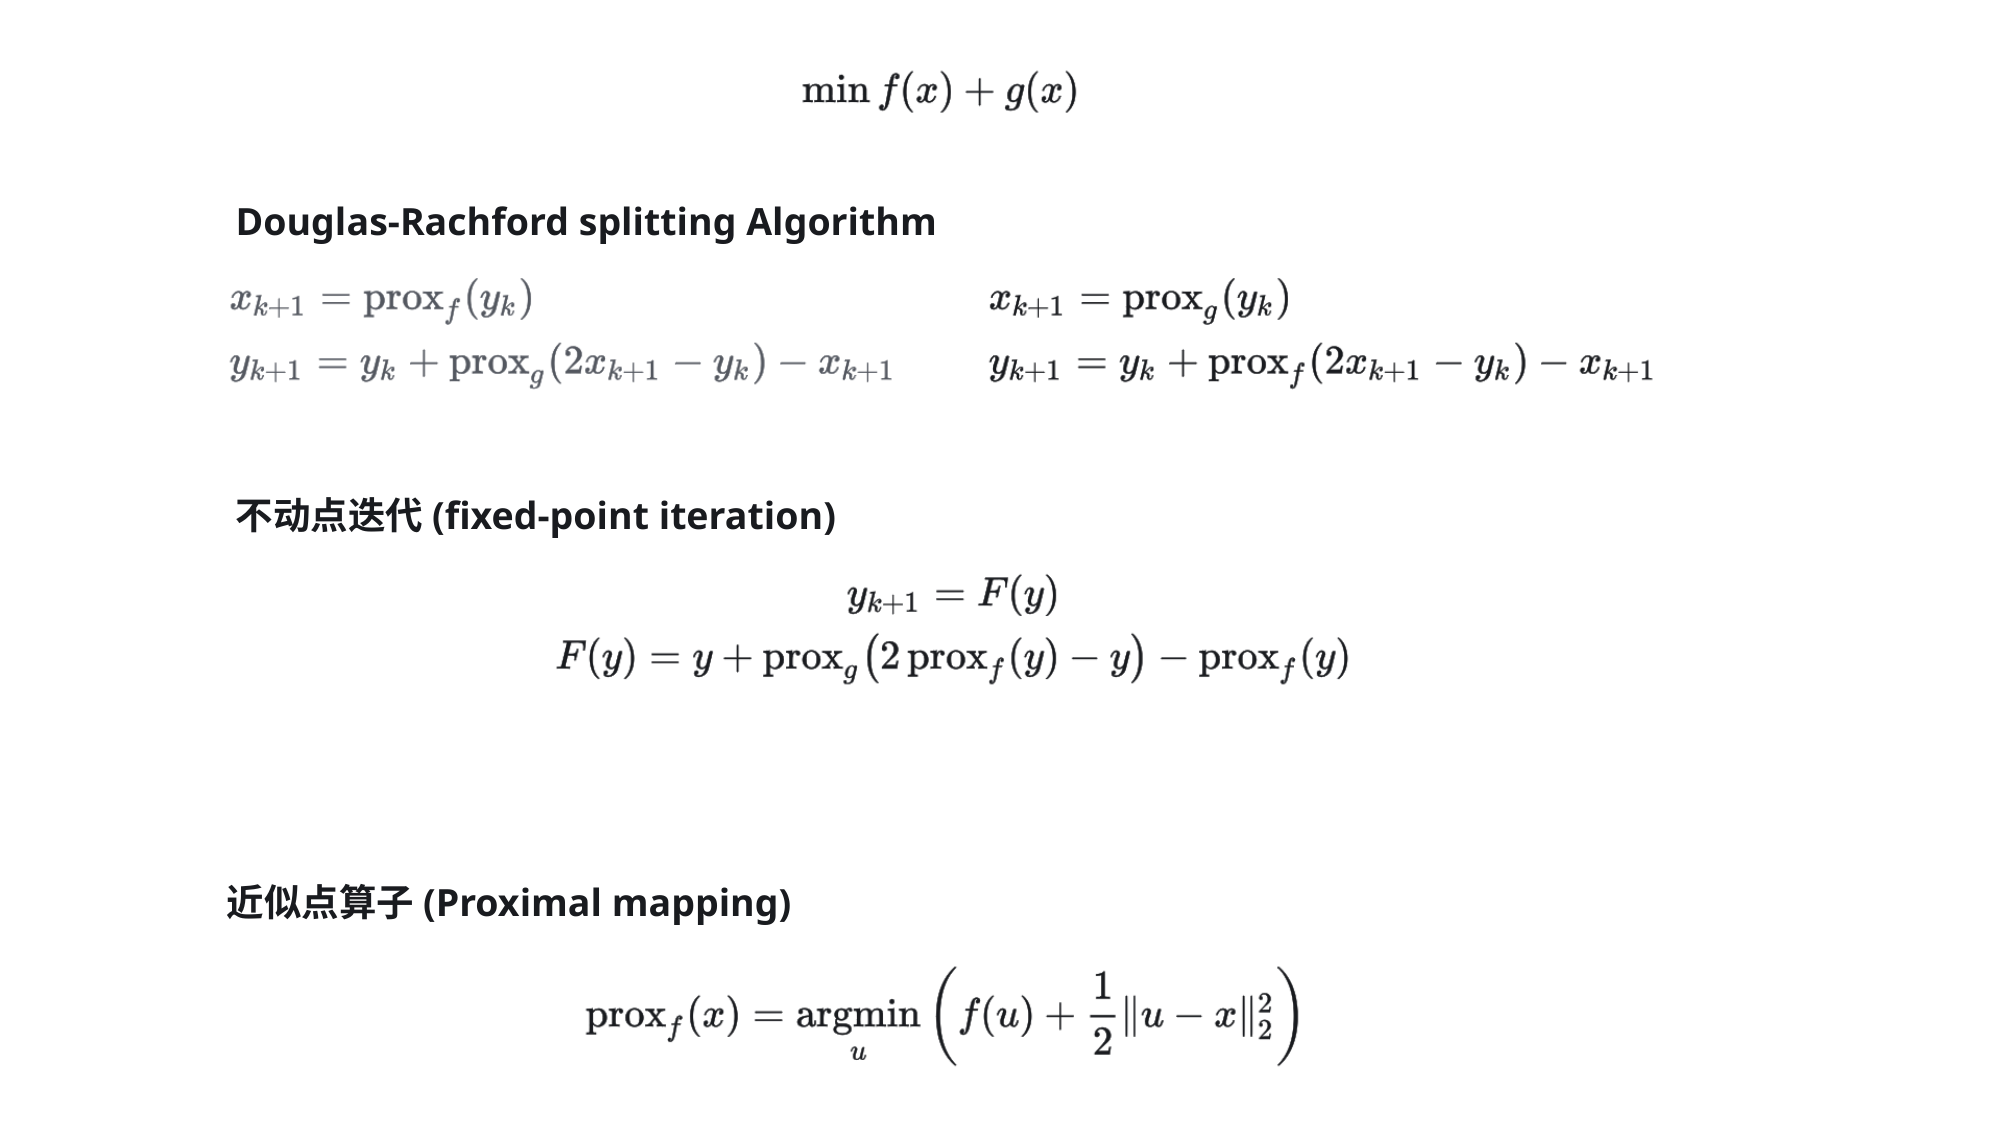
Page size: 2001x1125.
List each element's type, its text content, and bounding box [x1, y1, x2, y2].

picture [521, 932, 1364, 1104]
text_box Douglas-Rachford splitting Algorithm [220, 190, 1222, 251]
picture [743, 37, 1142, 163]
text_box 近似点算子(Proximal mapping) [211, 871, 1213, 932]
picture [493, 555, 1392, 717]
picture [190, 251, 1710, 424]
text_box 不动点迭代(fixed-point iteration) [220, 484, 1222, 545]
